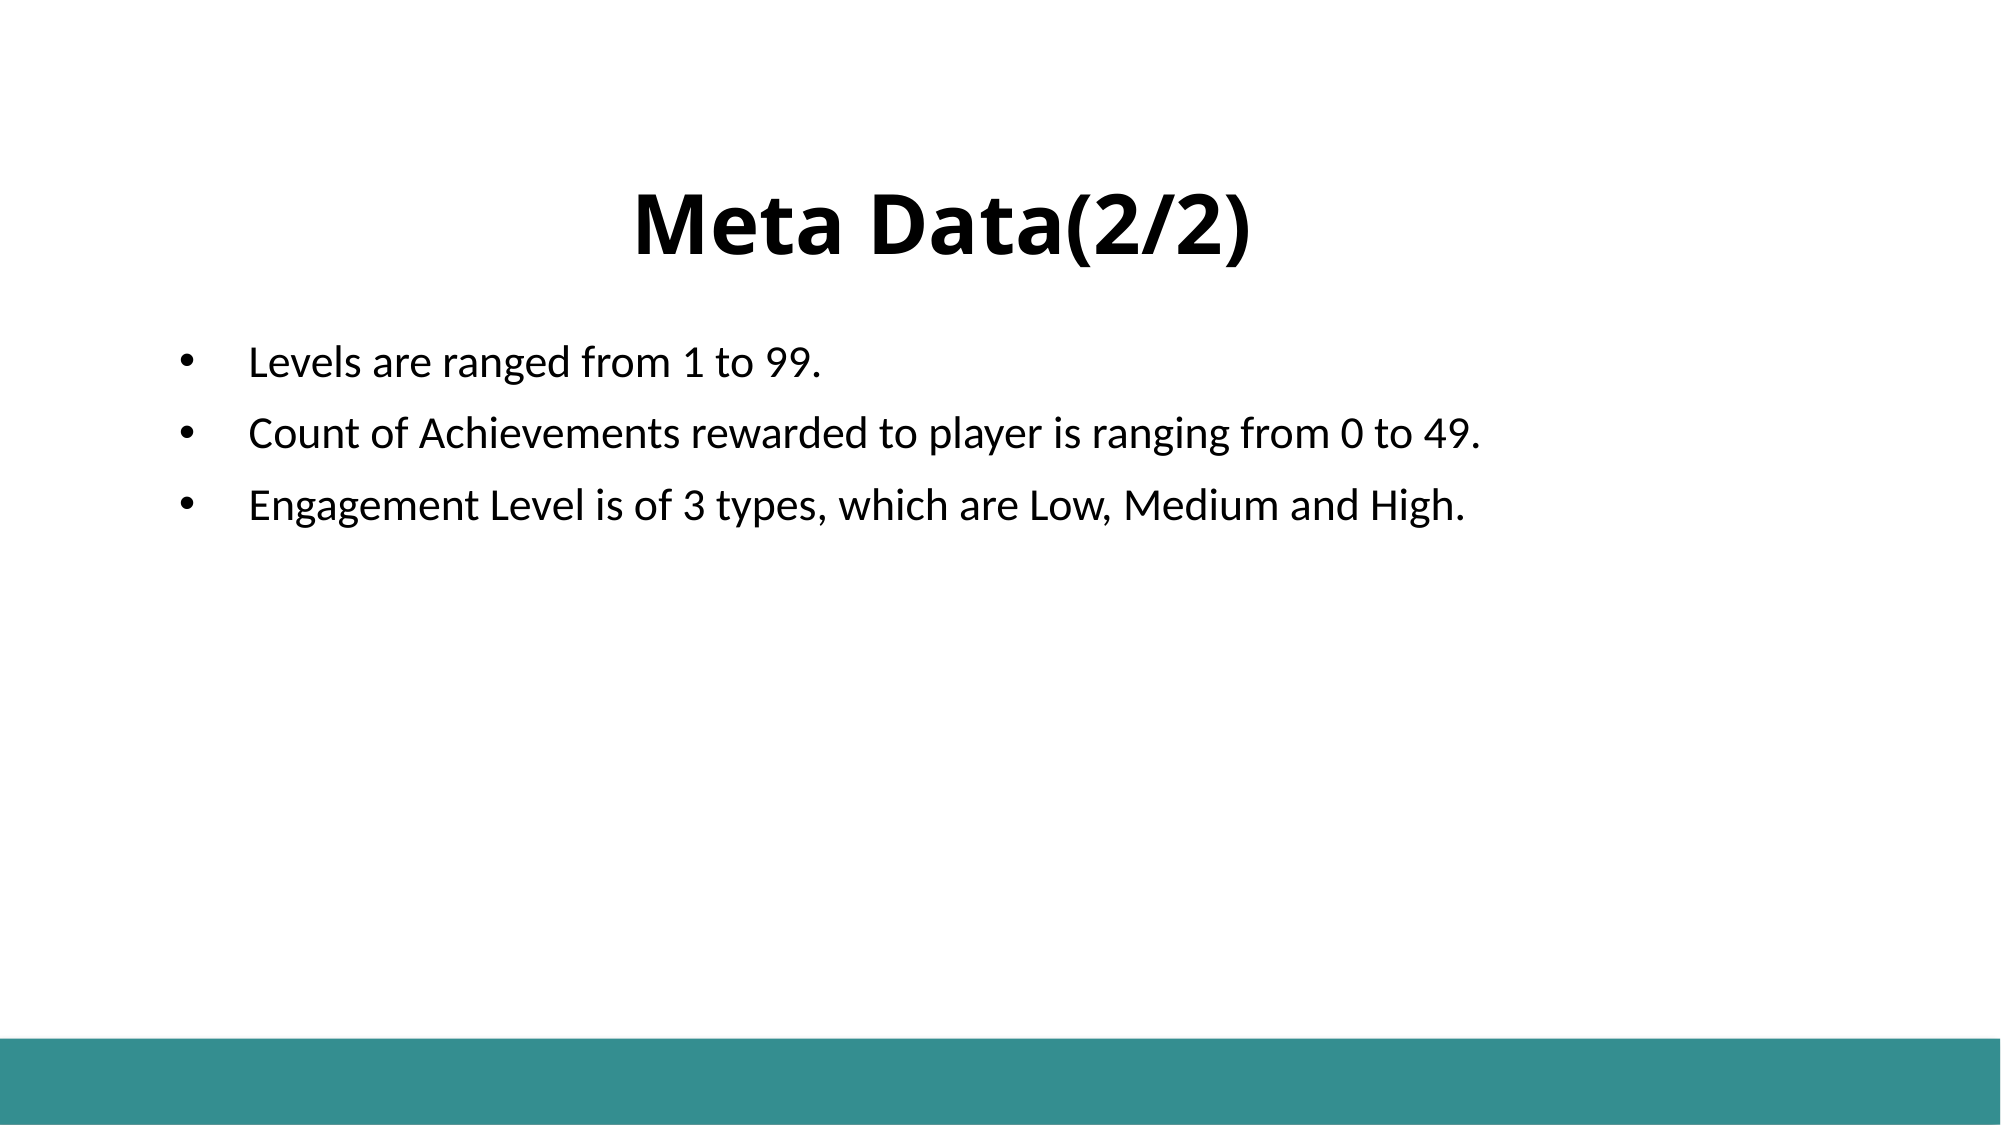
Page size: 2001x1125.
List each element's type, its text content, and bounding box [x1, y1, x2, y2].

list Levels are ranged from 1 to 99. Count of Achievements rewarded to player is ranging from 0 to 49. Engagement Level is of 3 types, which are Low, Medium and High. [137, 331, 1863, 981]
title Meta Data(2/2) [66, 0, 1818, 287]
